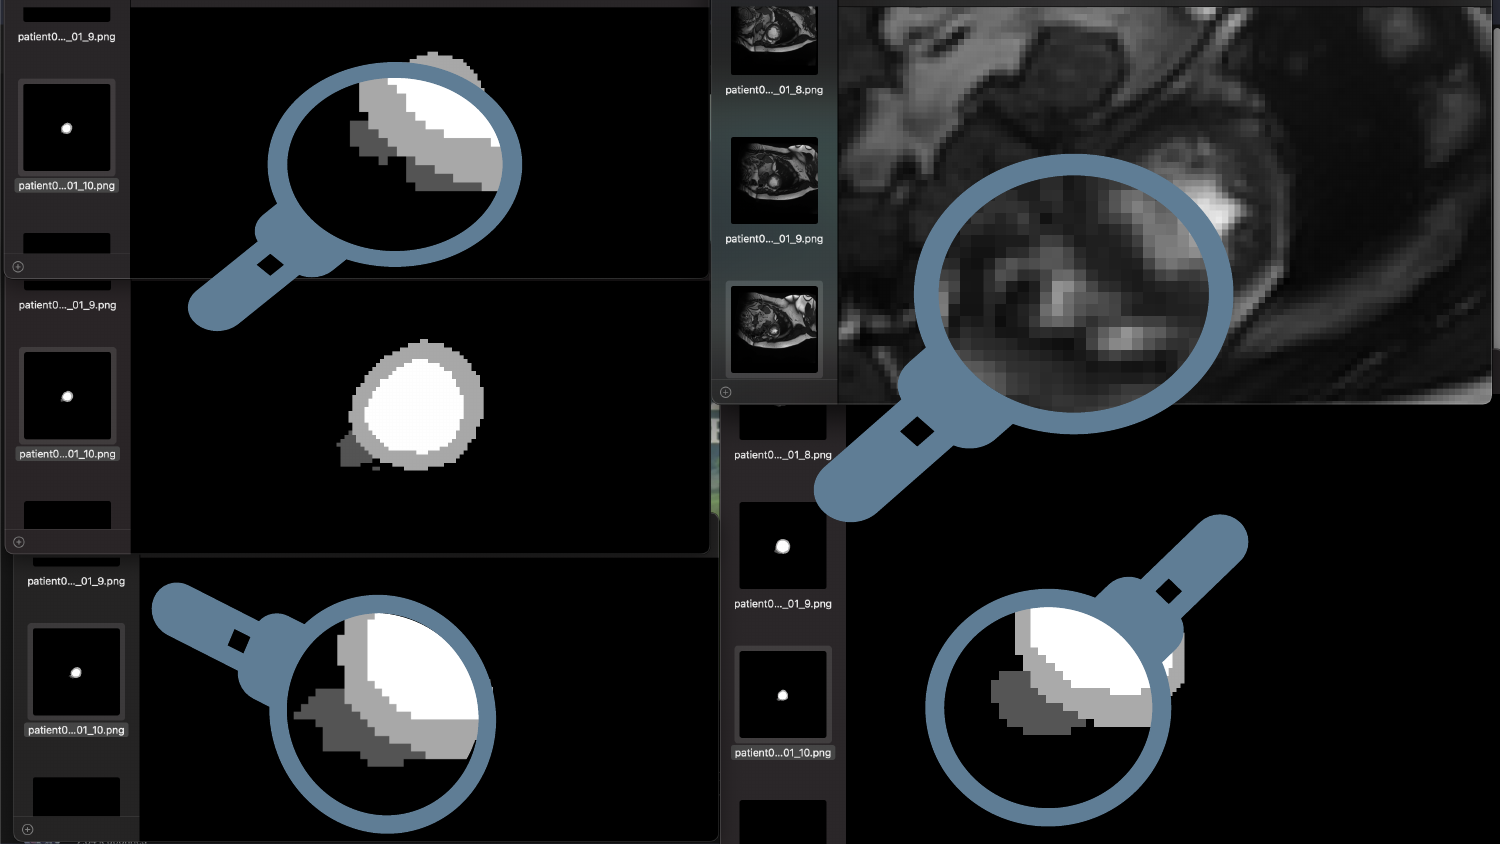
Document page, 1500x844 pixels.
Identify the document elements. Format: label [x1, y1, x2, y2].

picture [0, 0, 1500, 844]
text_box [184, 61, 535, 332]
